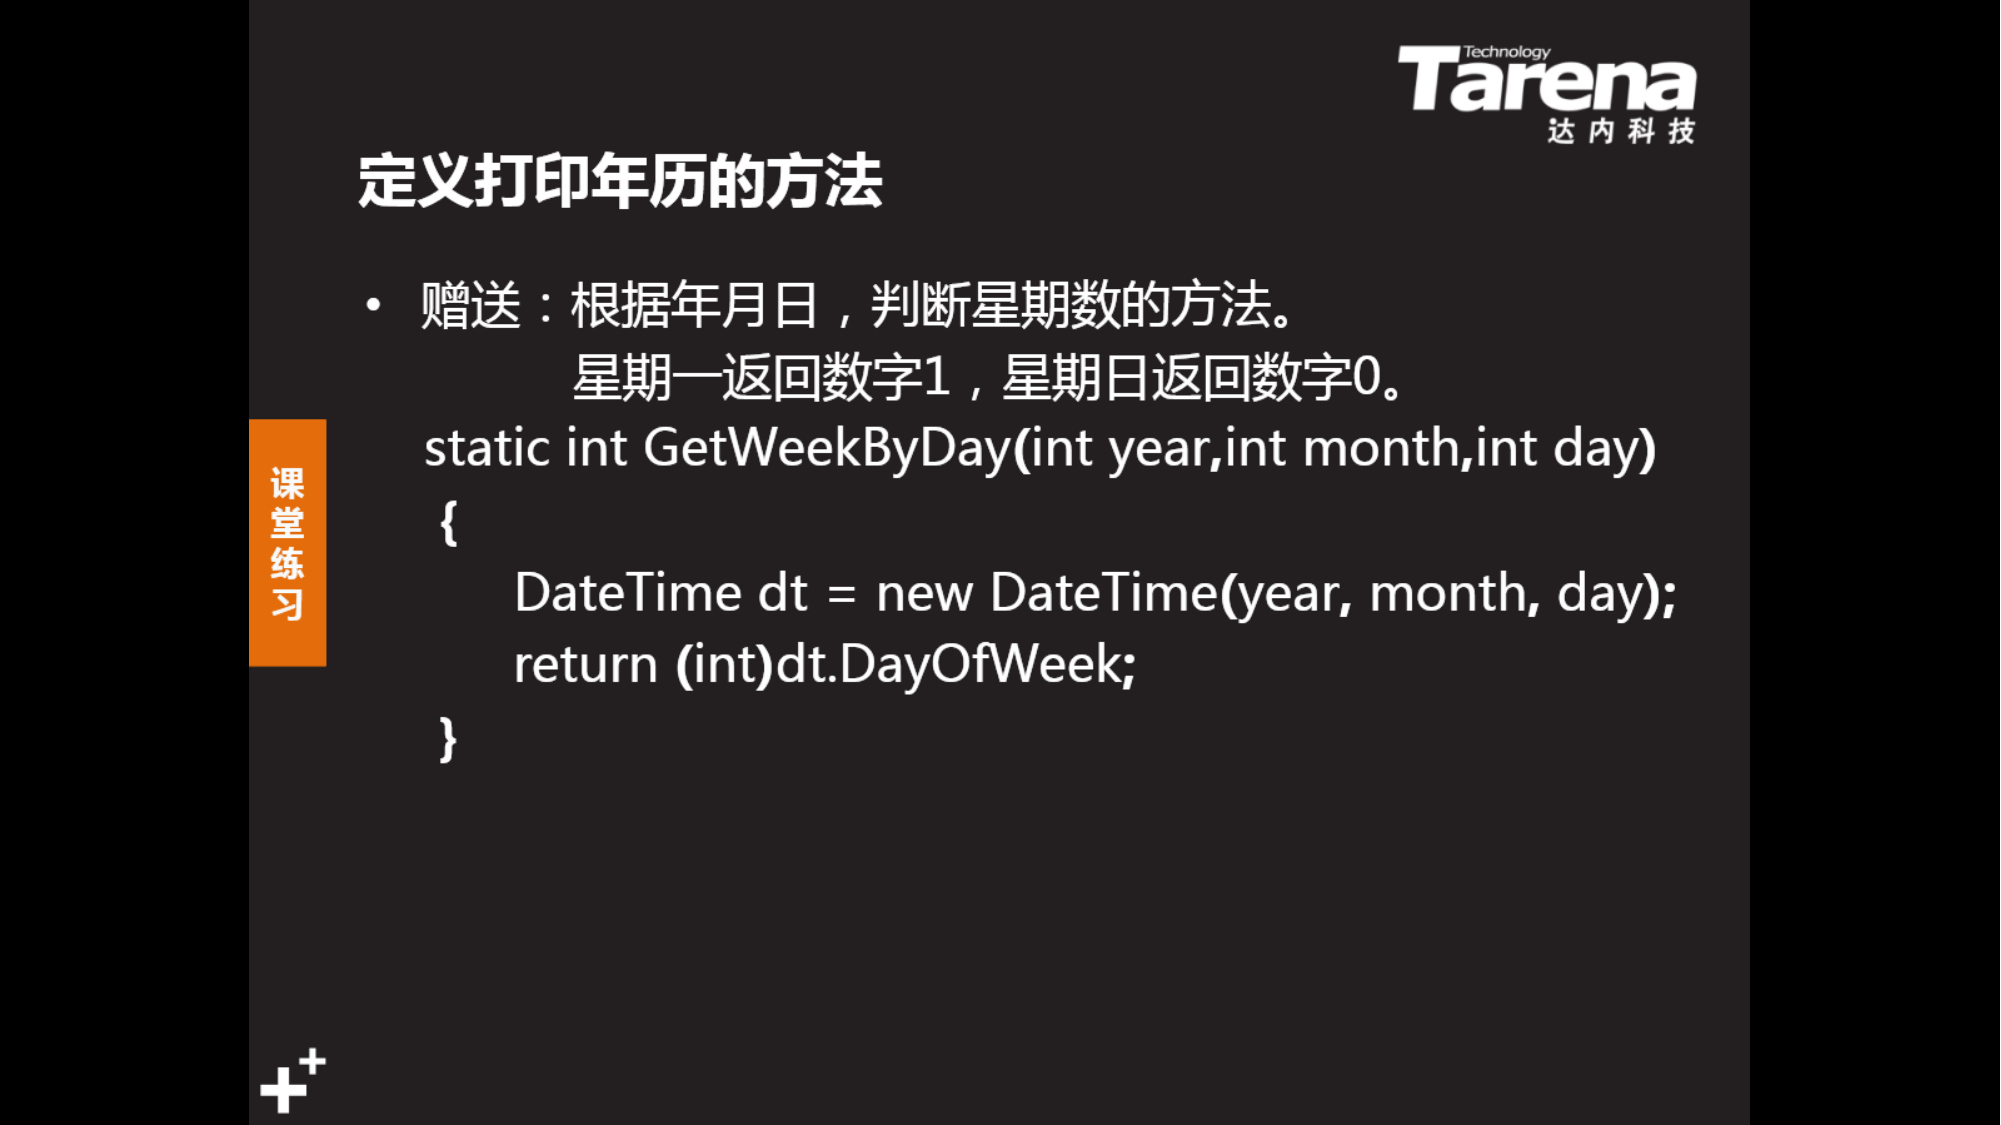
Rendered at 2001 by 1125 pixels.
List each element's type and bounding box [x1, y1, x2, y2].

picture [249, 0, 1750, 1125]
